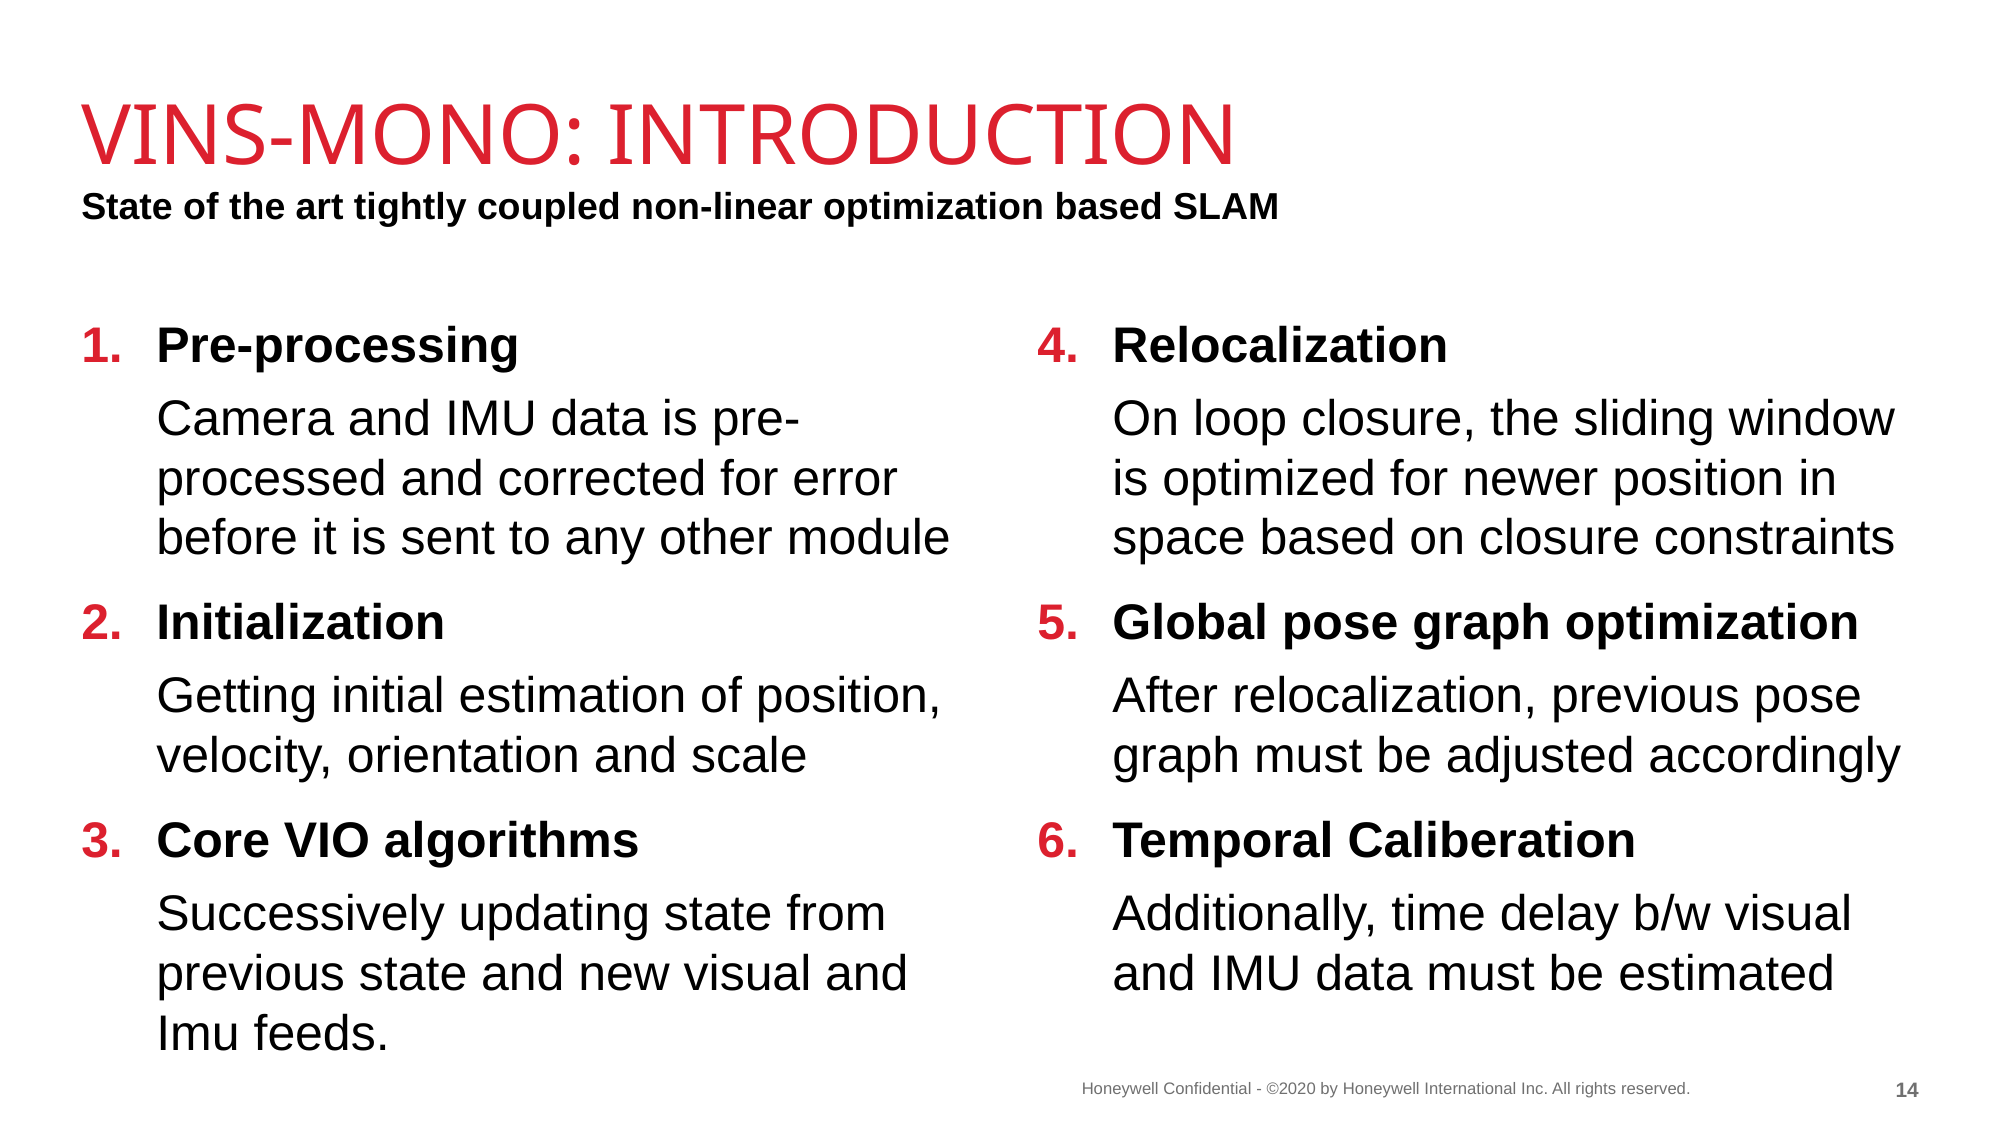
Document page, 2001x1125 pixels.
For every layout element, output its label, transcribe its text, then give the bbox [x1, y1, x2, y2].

list Relocalization On loop closure, the sliding window is optimized for newer position in space based on closure constraints Global pose graph optimization After relocalization, previous pose graph must be adjusted accordingly Temporal Caliberation Additionally, time delay b/w visual and IMU data must be estimated [1037, 312, 1919, 1044]
slide_number 13 [1837, 1062, 1919, 1102]
title VINS-Mono: Introduction [81, 81, 1919, 182]
list Pre-processing Camera and IMU data is pre-processed and corrected for error before it is sent to any other module Initialization Getting initial estimation of position, velocity, orientation and scale Core VIO algorithms Successively updating state from previous state and new visual and Imu feeds. [81, 312, 963, 1044]
text_box State of the art tightly coupled non-linear optimization based SLAM [81, 182, 1919, 228]
